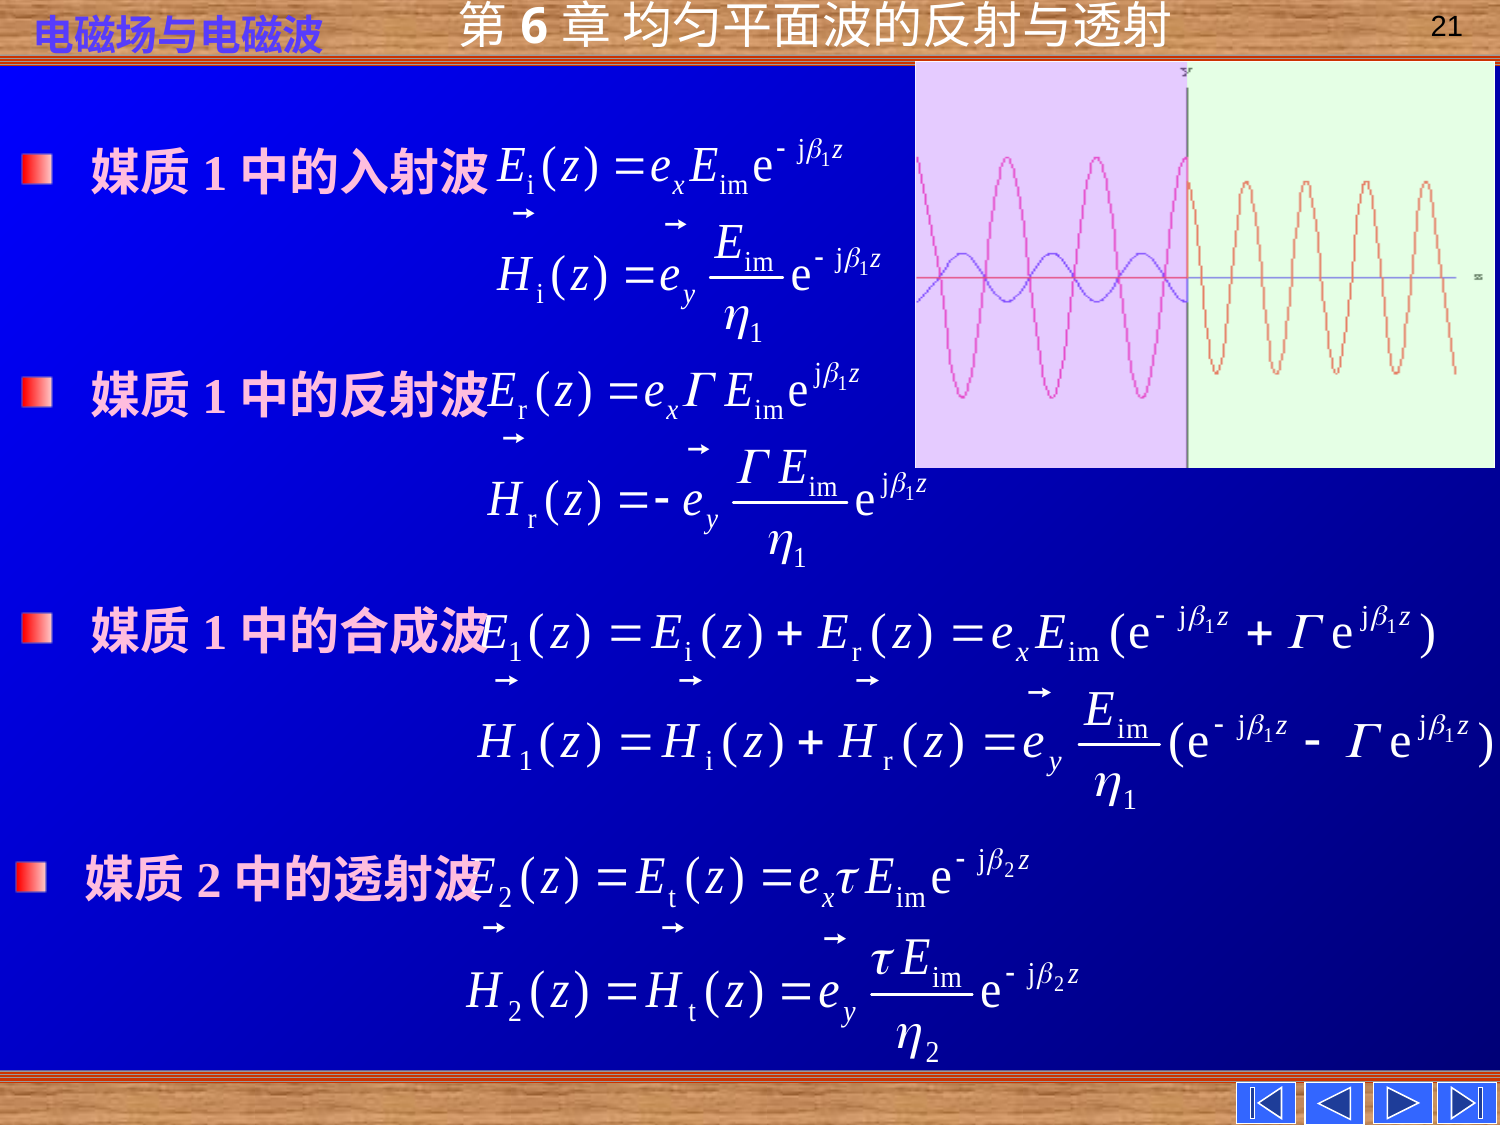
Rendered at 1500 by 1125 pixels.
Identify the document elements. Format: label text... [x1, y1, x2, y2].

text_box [456, 834, 1091, 1071]
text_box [478, 349, 938, 576]
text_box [467, 592, 1500, 817]
text_box 媒质1中的入射波 [5, 115, 821, 208]
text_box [915, 54, 1495, 468]
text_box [487, 125, 892, 349]
text_box 媒质1中的合成波 [5, 574, 821, 667]
text_box 媒质2中的透射波 [0, 822, 815, 916]
text_box 媒质1中的反射波 [5, 337, 487, 431]
slide_number 21 [1305, 0, 1479, 54]
